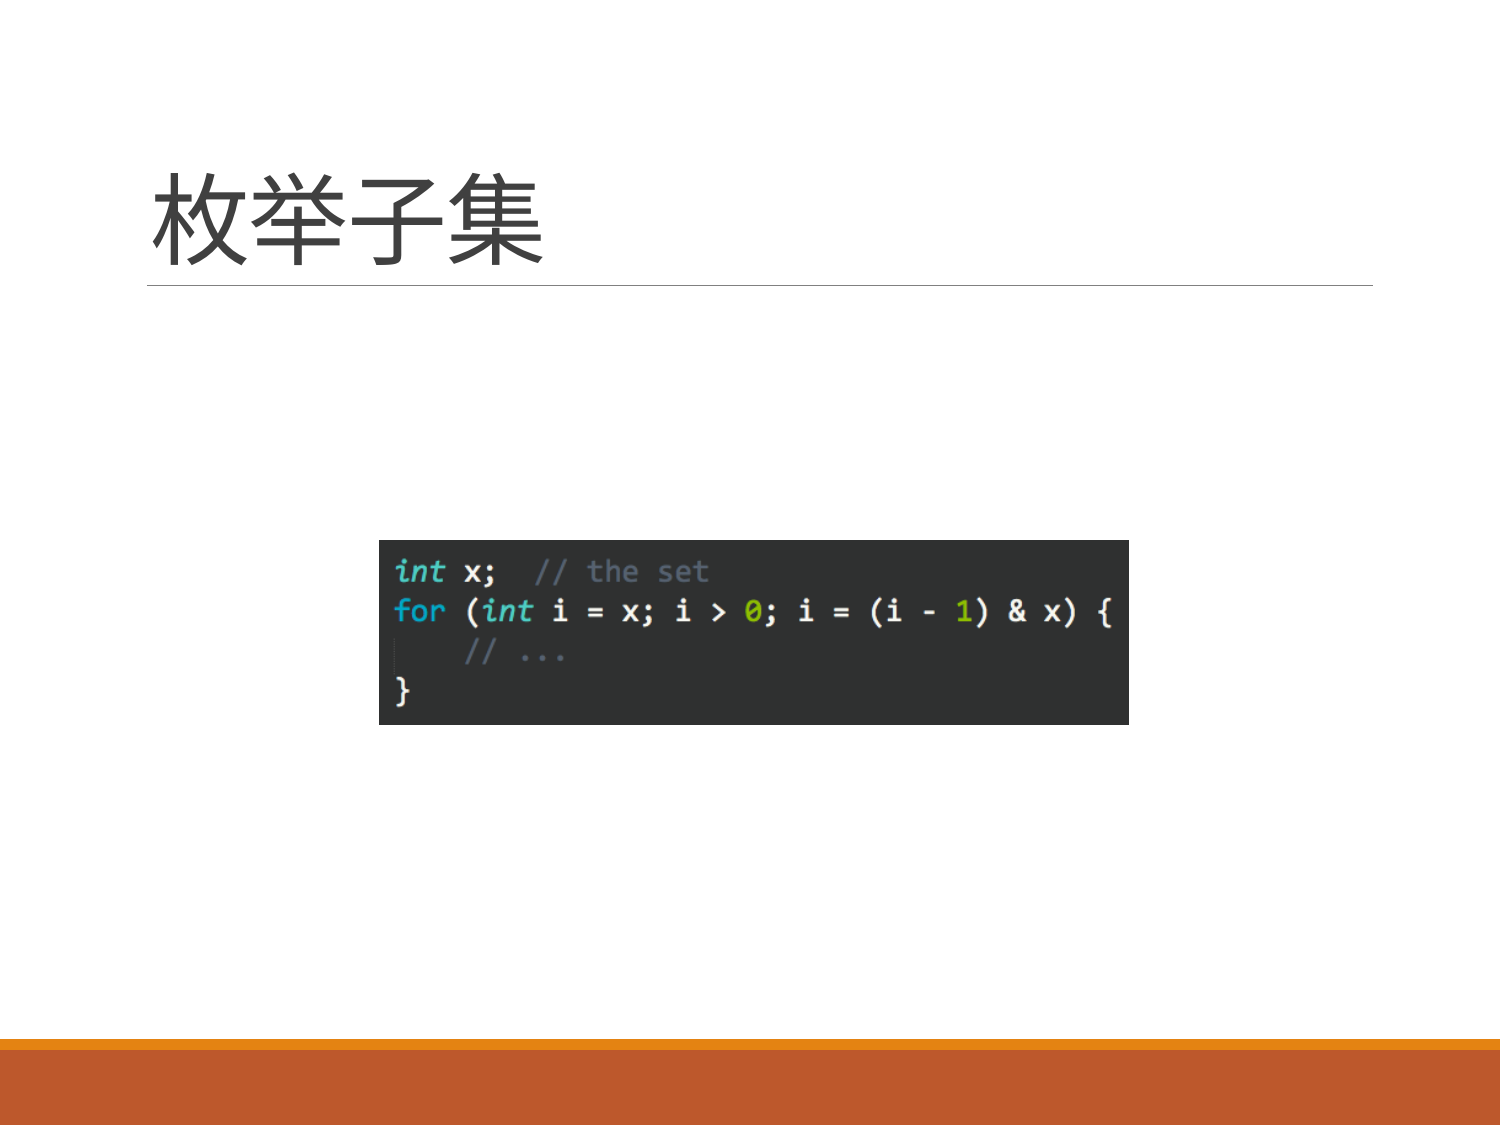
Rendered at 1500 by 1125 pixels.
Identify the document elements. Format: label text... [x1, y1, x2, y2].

picture [378, 540, 1129, 726]
title 枚举子集 [135, 47, 1373, 285]
